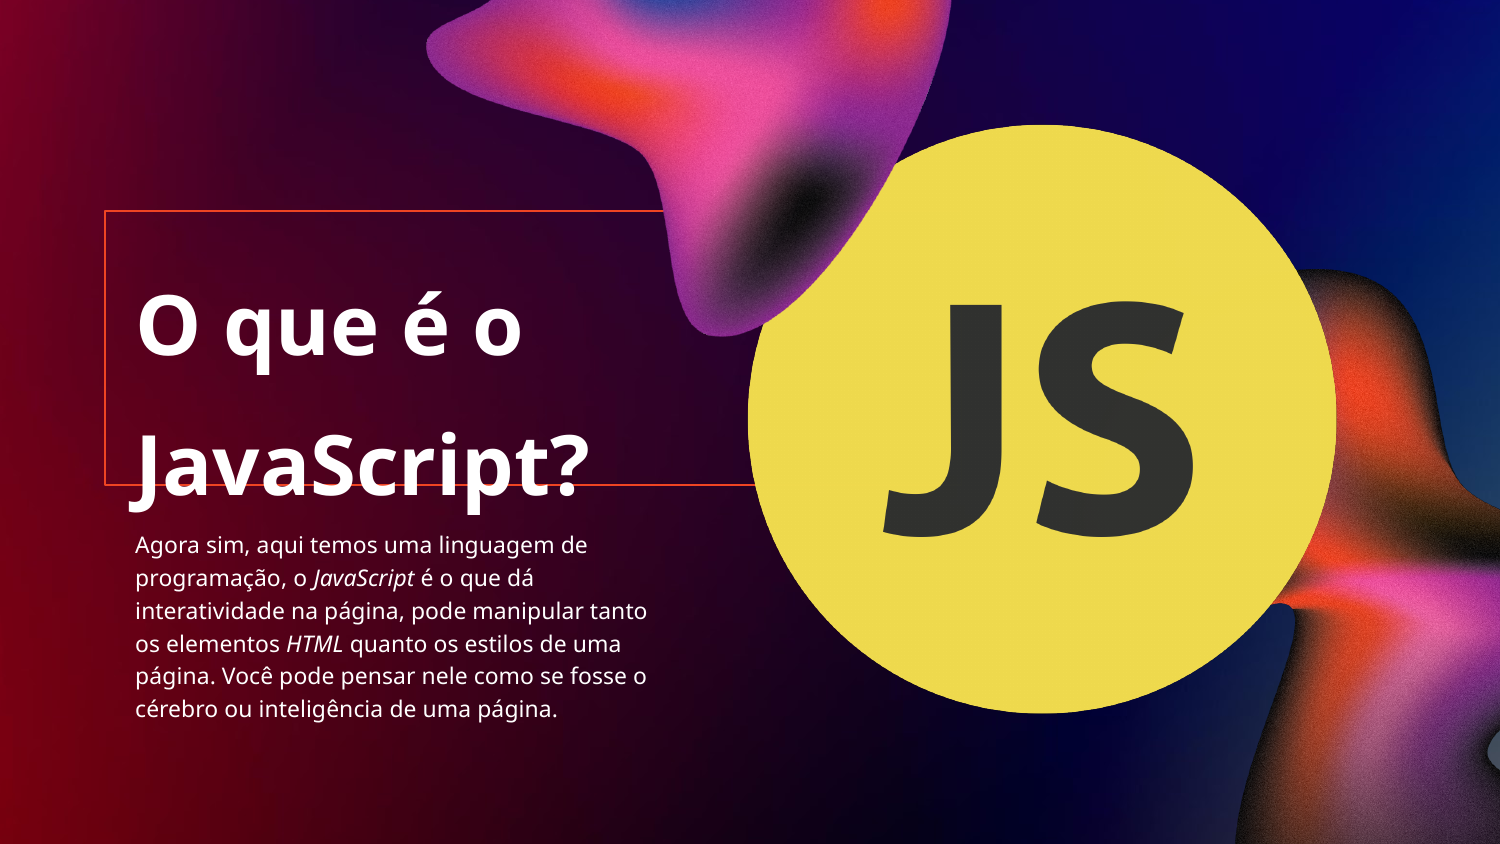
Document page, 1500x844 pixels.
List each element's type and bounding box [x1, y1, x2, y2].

text_box [104, 195, 439, 533]
picture [0, 0, 1500, 844]
text_box [134, 231, 659, 753]
